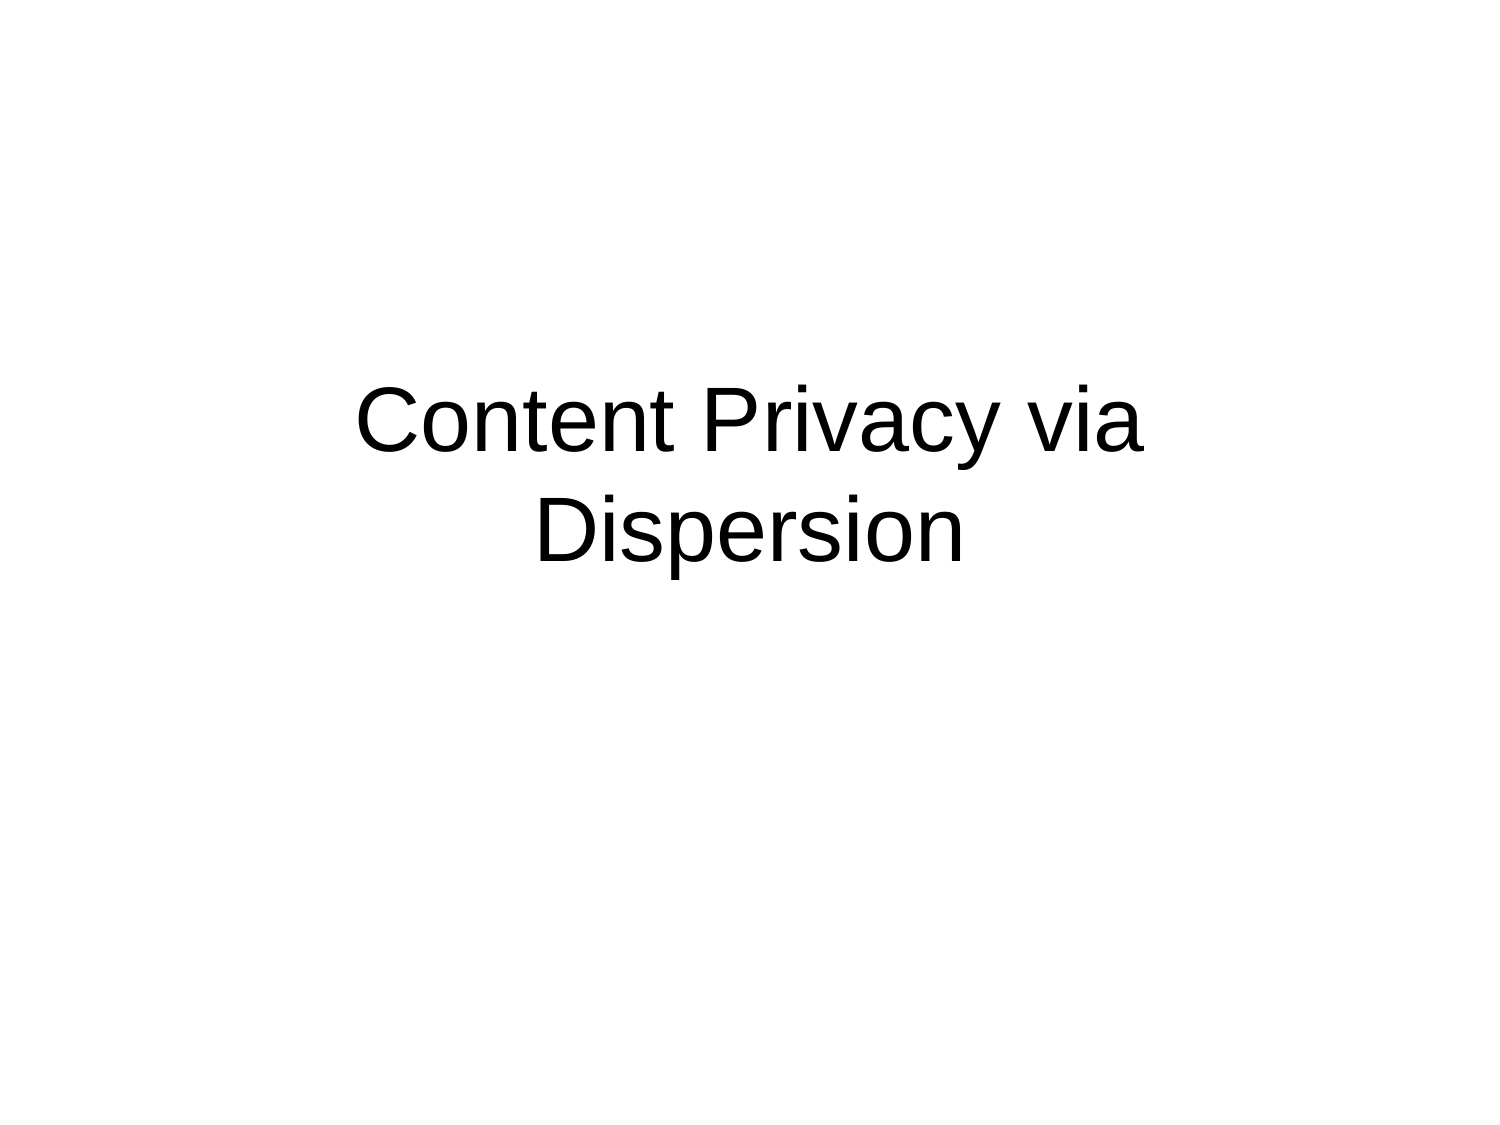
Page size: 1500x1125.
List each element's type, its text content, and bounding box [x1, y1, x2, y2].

title Content Privacy via Dispersion [112, 349, 1388, 591]
